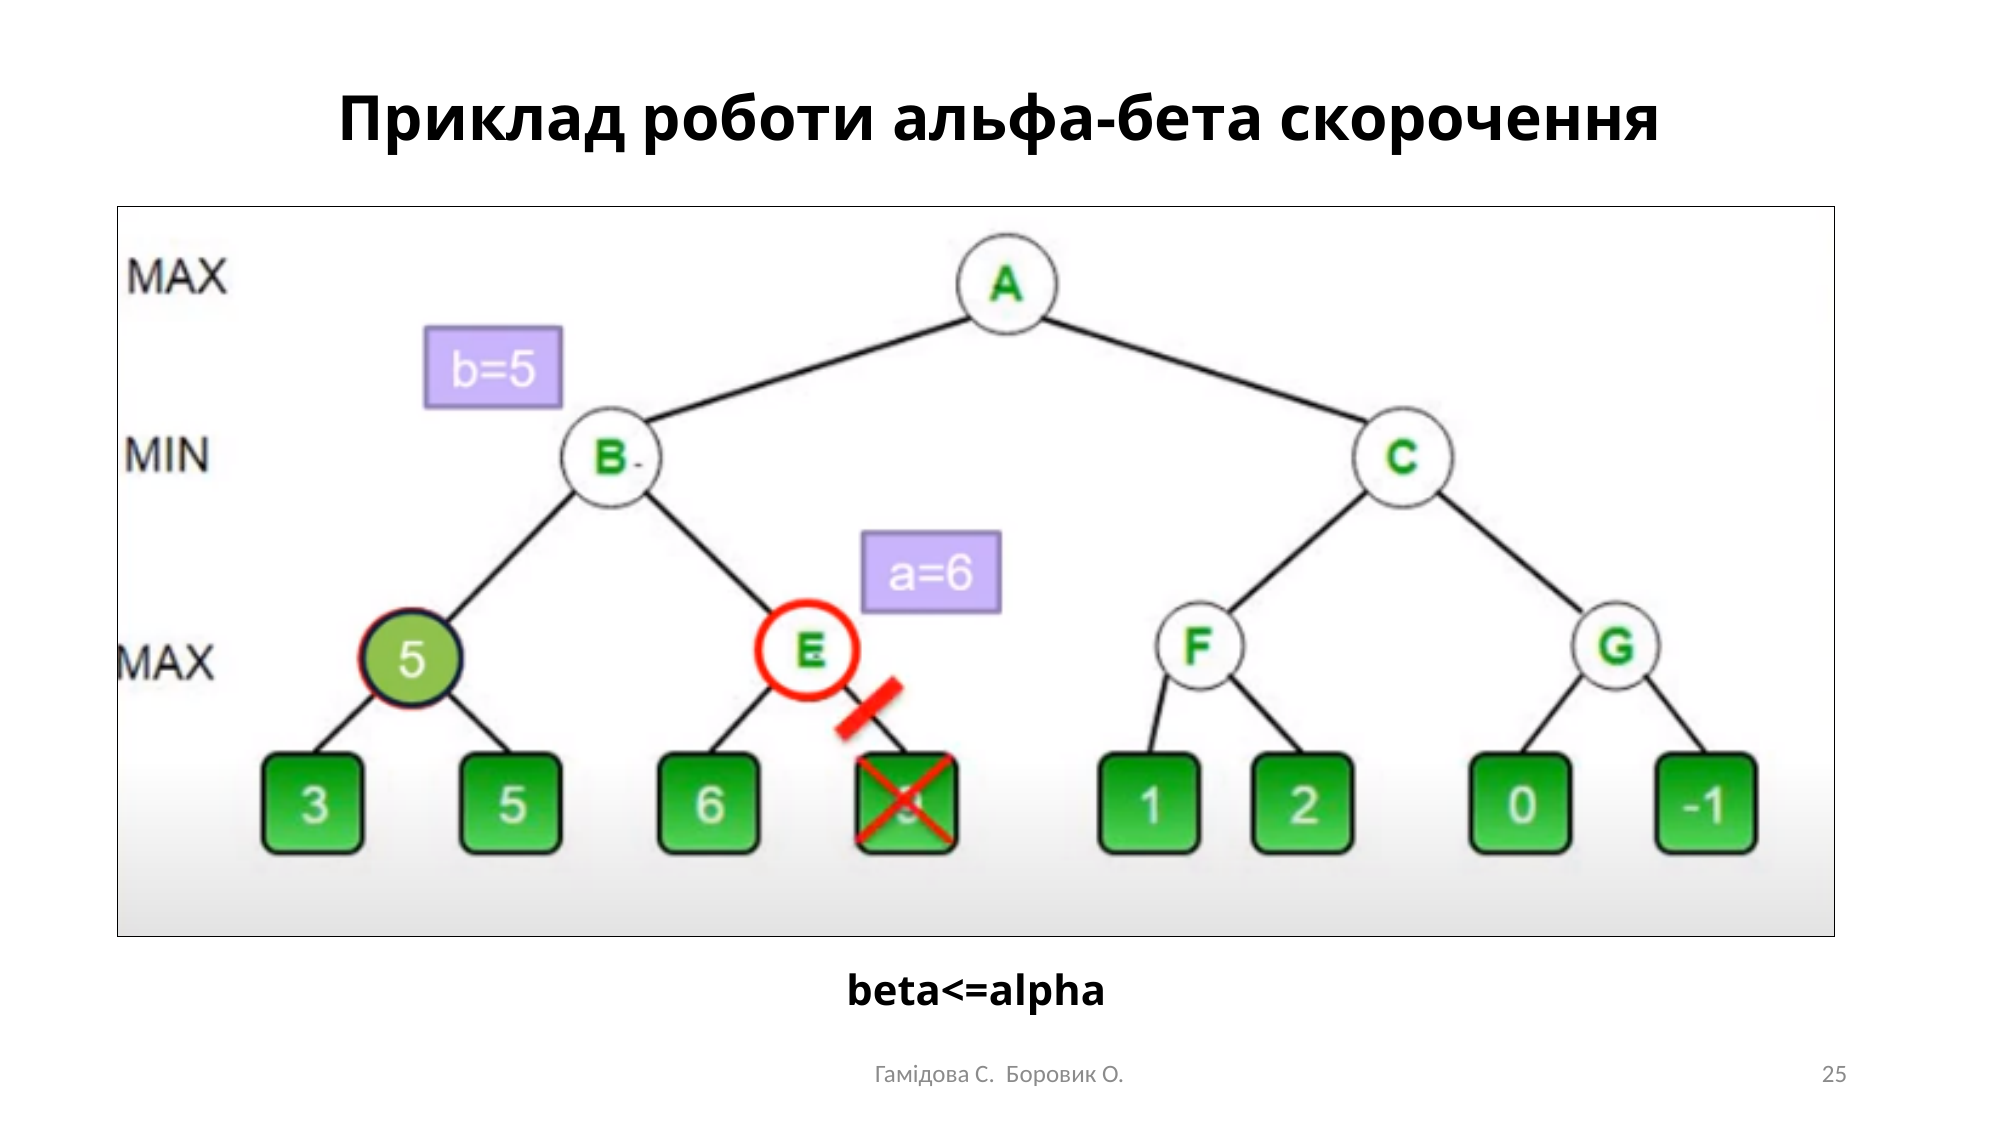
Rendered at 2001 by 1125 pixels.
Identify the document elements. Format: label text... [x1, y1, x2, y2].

text_box beta<=alpha [557, 956, 1395, 1022]
slide_number 25 [1412, 1042, 1863, 1103]
picture [117, 206, 1835, 937]
text_box Приклад роботи альфа-бета скорочення [249, 79, 1750, 206]
footer Гамідова С. Боровик О. [662, 1042, 1338, 1103]
